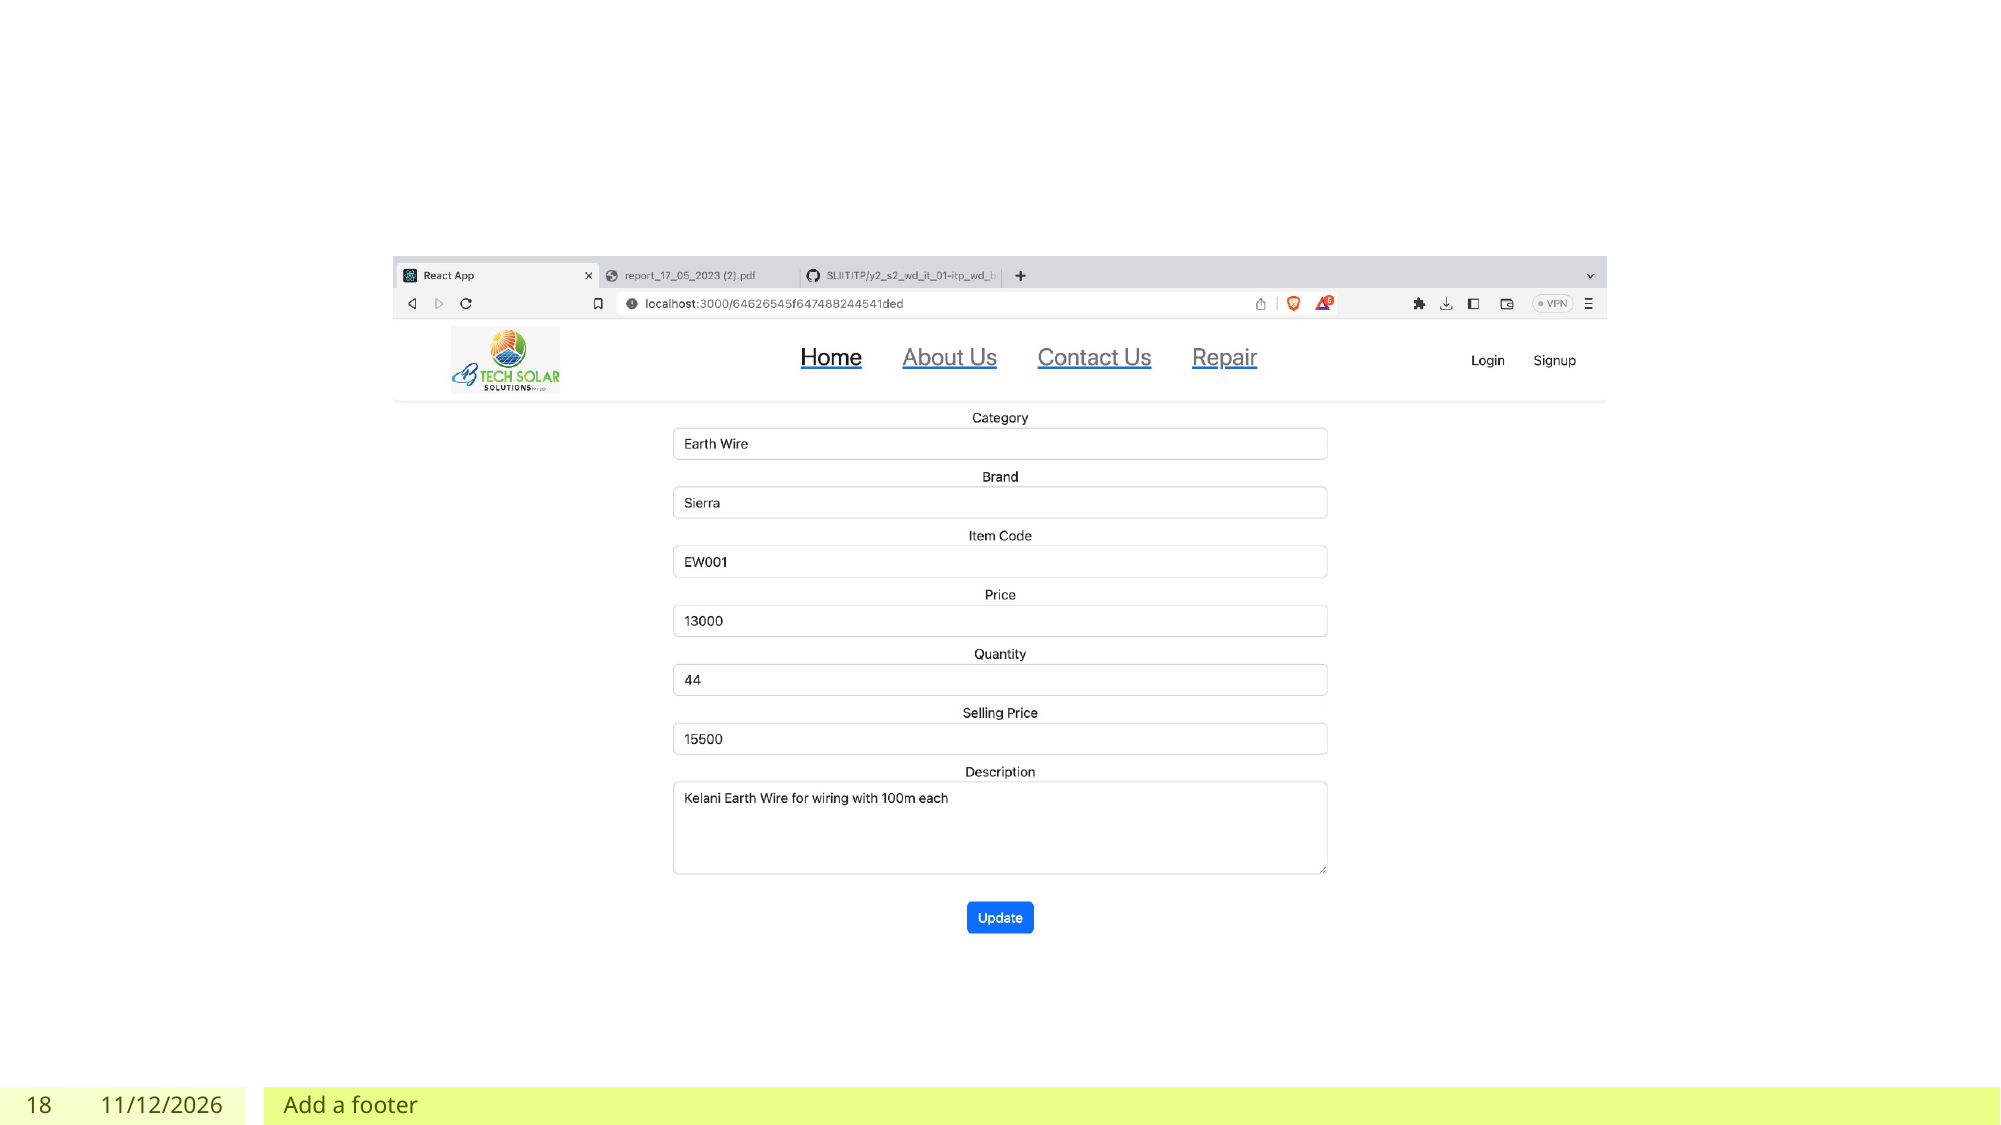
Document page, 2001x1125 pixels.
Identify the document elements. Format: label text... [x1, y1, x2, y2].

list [393, 256, 1607, 1015]
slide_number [74, 1087, 239, 1125]
footer Add a footer [268, 1087, 1769, 1125]
slide_number 18 [0, 1087, 68, 1125]
